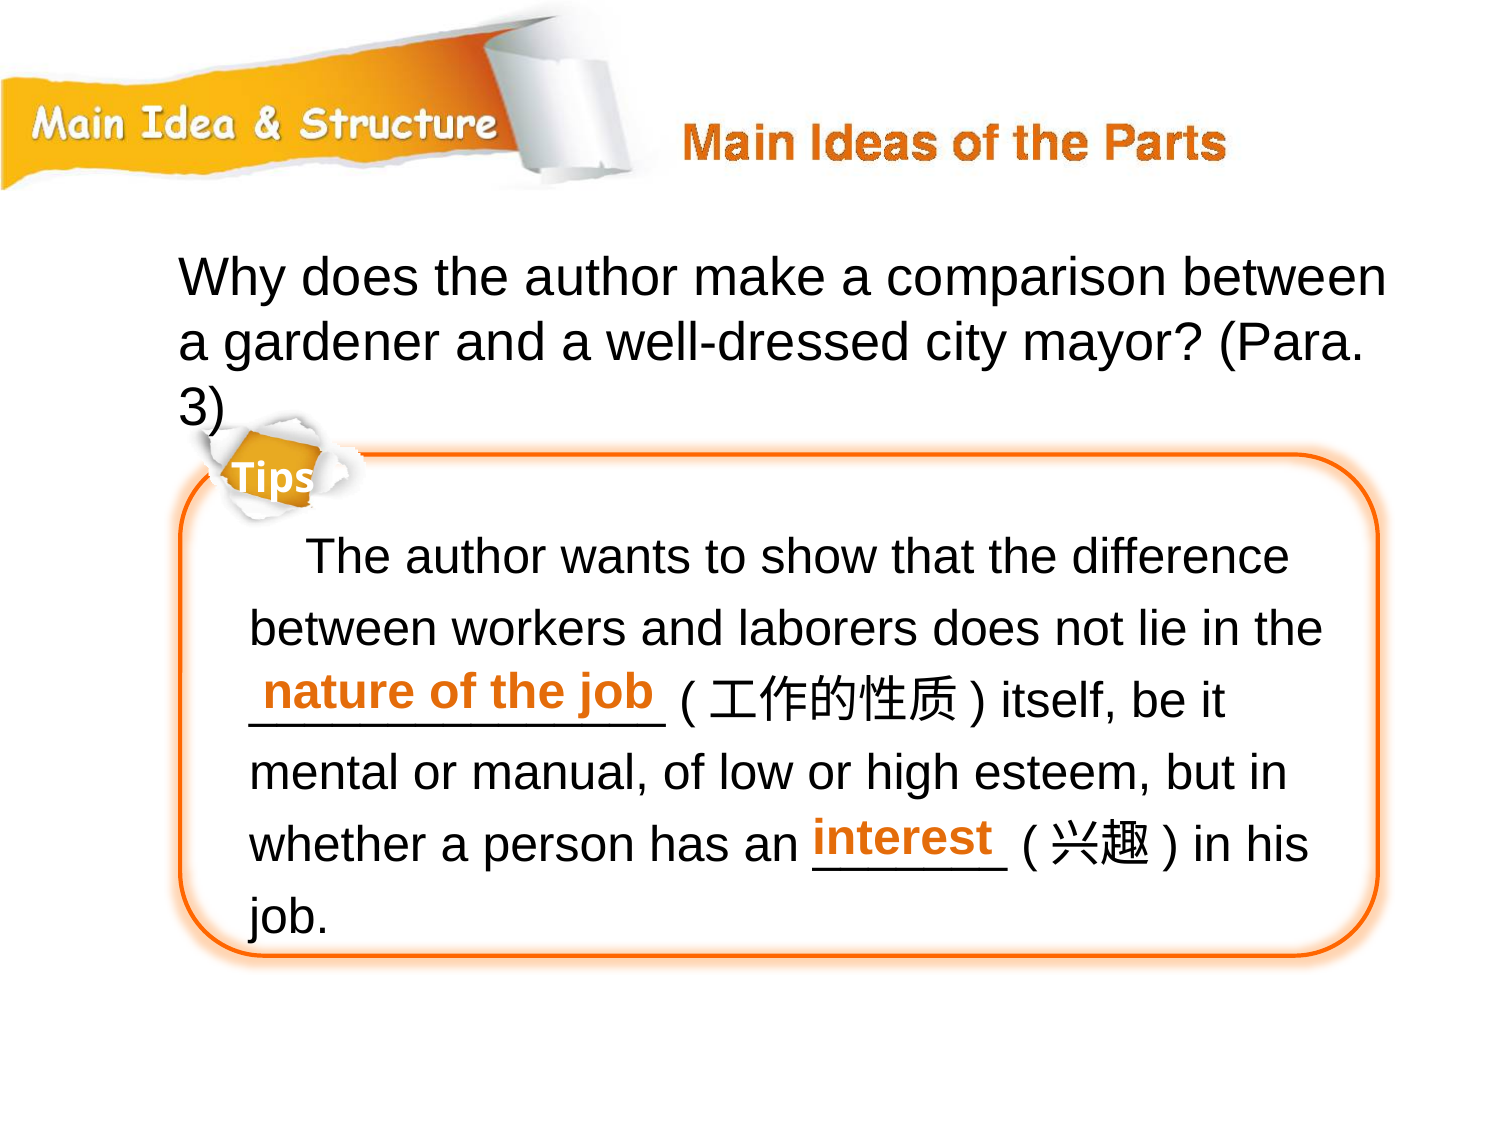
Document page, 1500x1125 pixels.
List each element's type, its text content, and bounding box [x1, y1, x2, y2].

picture [0, 0, 1325, 192]
text_box Why does the author make a comparison between a gardener and a well-dressed city mayor? (Para. 3) [163, 234, 1442, 444]
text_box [179, 398, 1379, 956]
